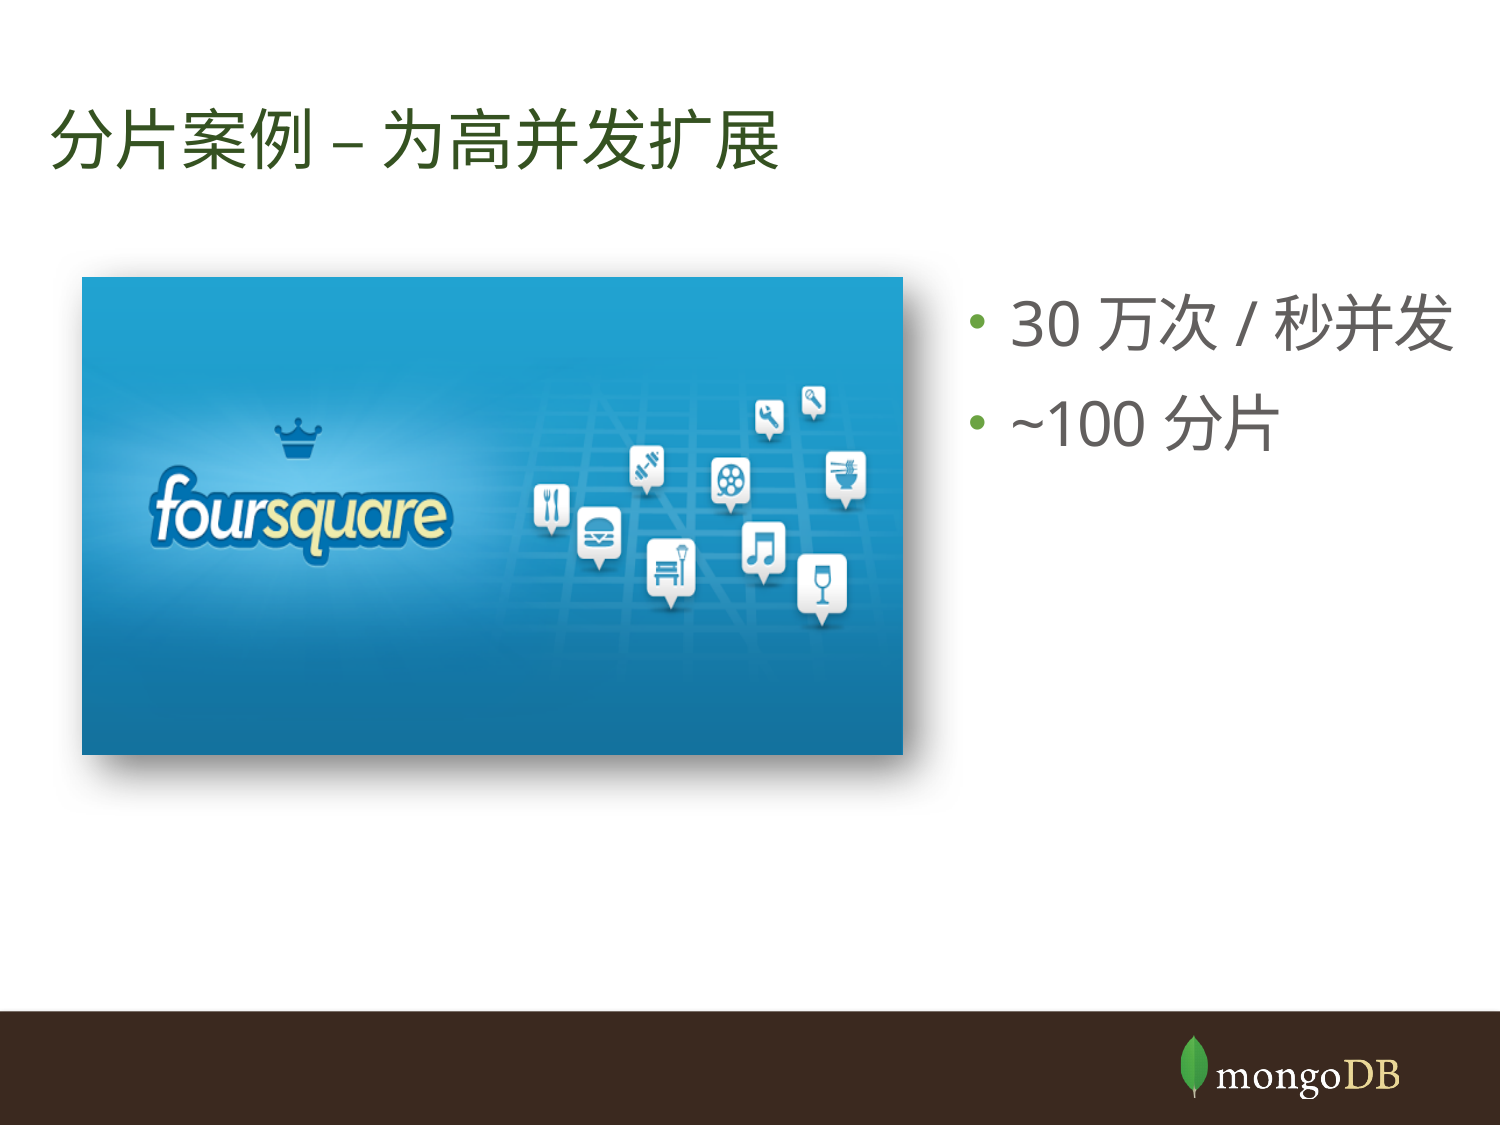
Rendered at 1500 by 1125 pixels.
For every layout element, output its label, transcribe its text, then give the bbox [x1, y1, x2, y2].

picture [82, 277, 903, 755]
text_box 30万次/秒并发 ~100分片 [953, 277, 1500, 966]
text_box 分片案例 – 为高并发扩展 [33, 90, 1239, 185]
